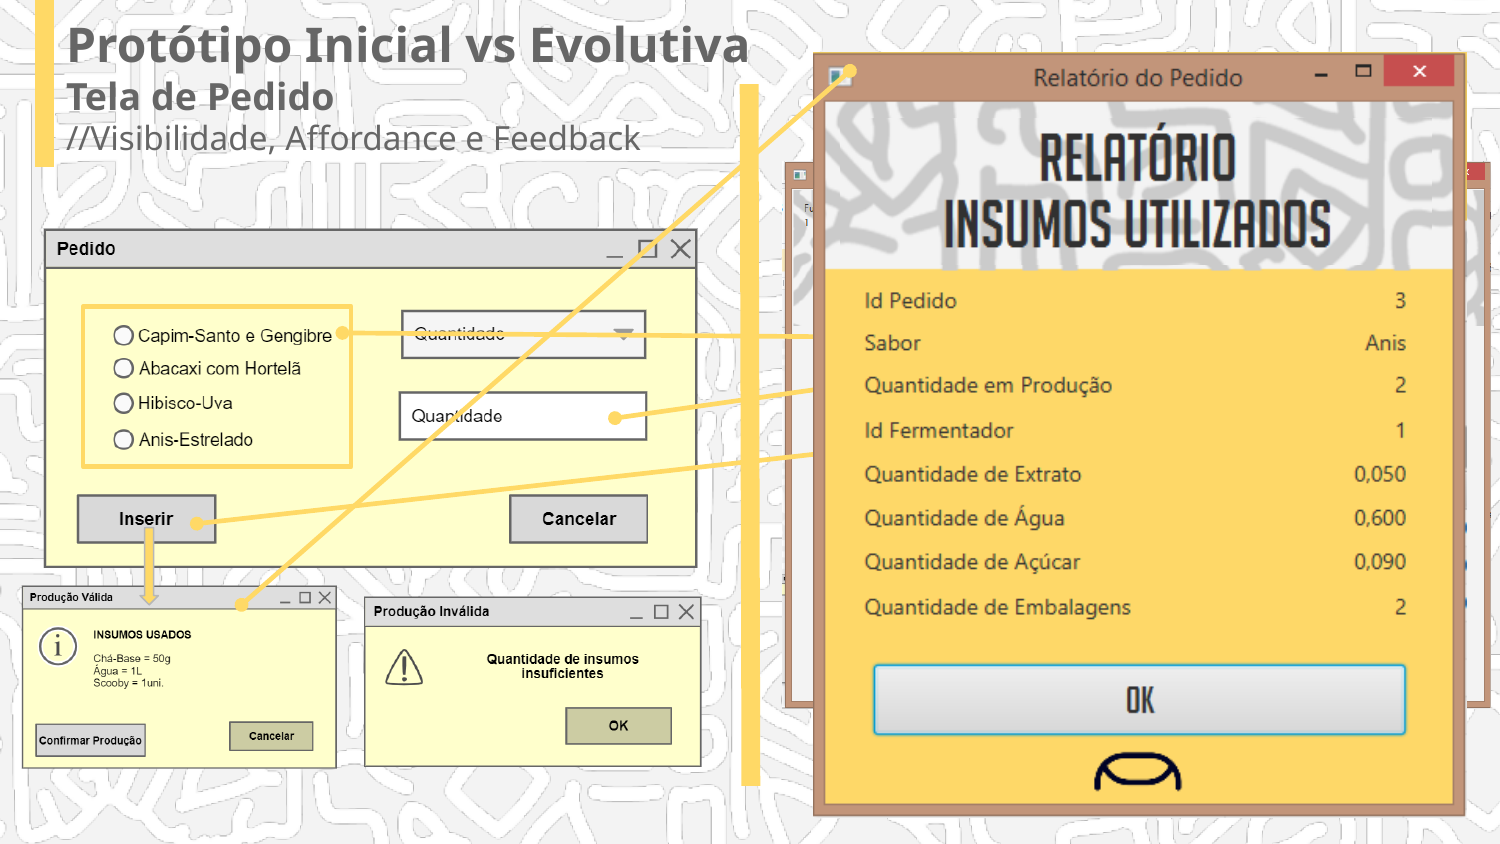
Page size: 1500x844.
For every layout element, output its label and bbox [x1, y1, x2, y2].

text_box [196, 475, 236, 524]
picture [0, 0, 1500, 844]
text_box [82, 306, 236, 468]
text_box [241, 51, 1467, 819]
